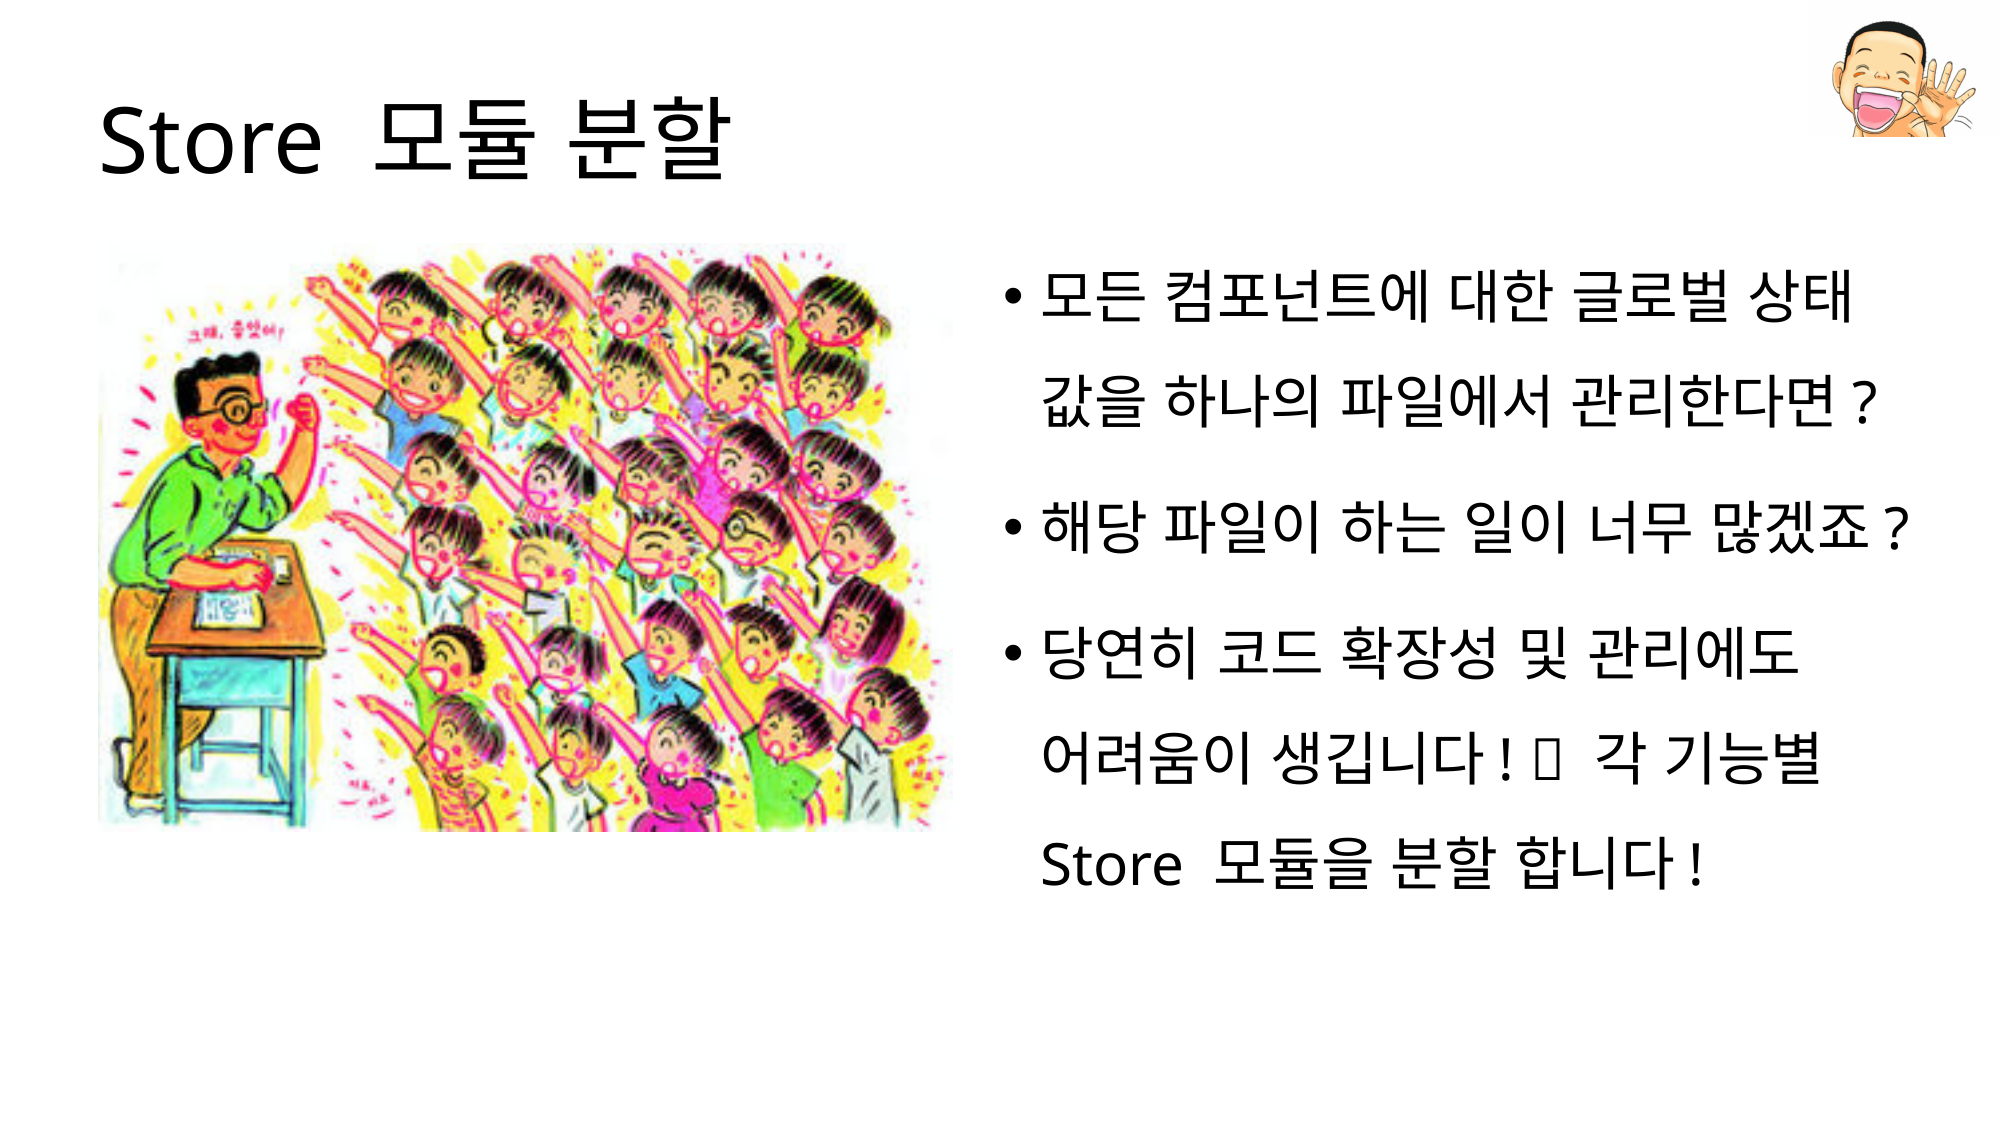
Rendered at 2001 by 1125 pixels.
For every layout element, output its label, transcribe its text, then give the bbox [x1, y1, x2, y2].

list 모든 컴포넌트에 대한 글로벌 상태 값을 하나의 파일에서 관리한다면? 해당 파일이 하는 일이 너무 많겠죠? 당연히 코드 확장성 및 관리에도 어려움이 생깁니다!  각 기능별 Store 모듈을 분할 합니다! [988, 217, 1931, 1125]
picture [1931, 0, 2000, 137]
picture [98, 243, 953, 832]
title Store 모듈 분할 [83, 0, 1931, 218]
